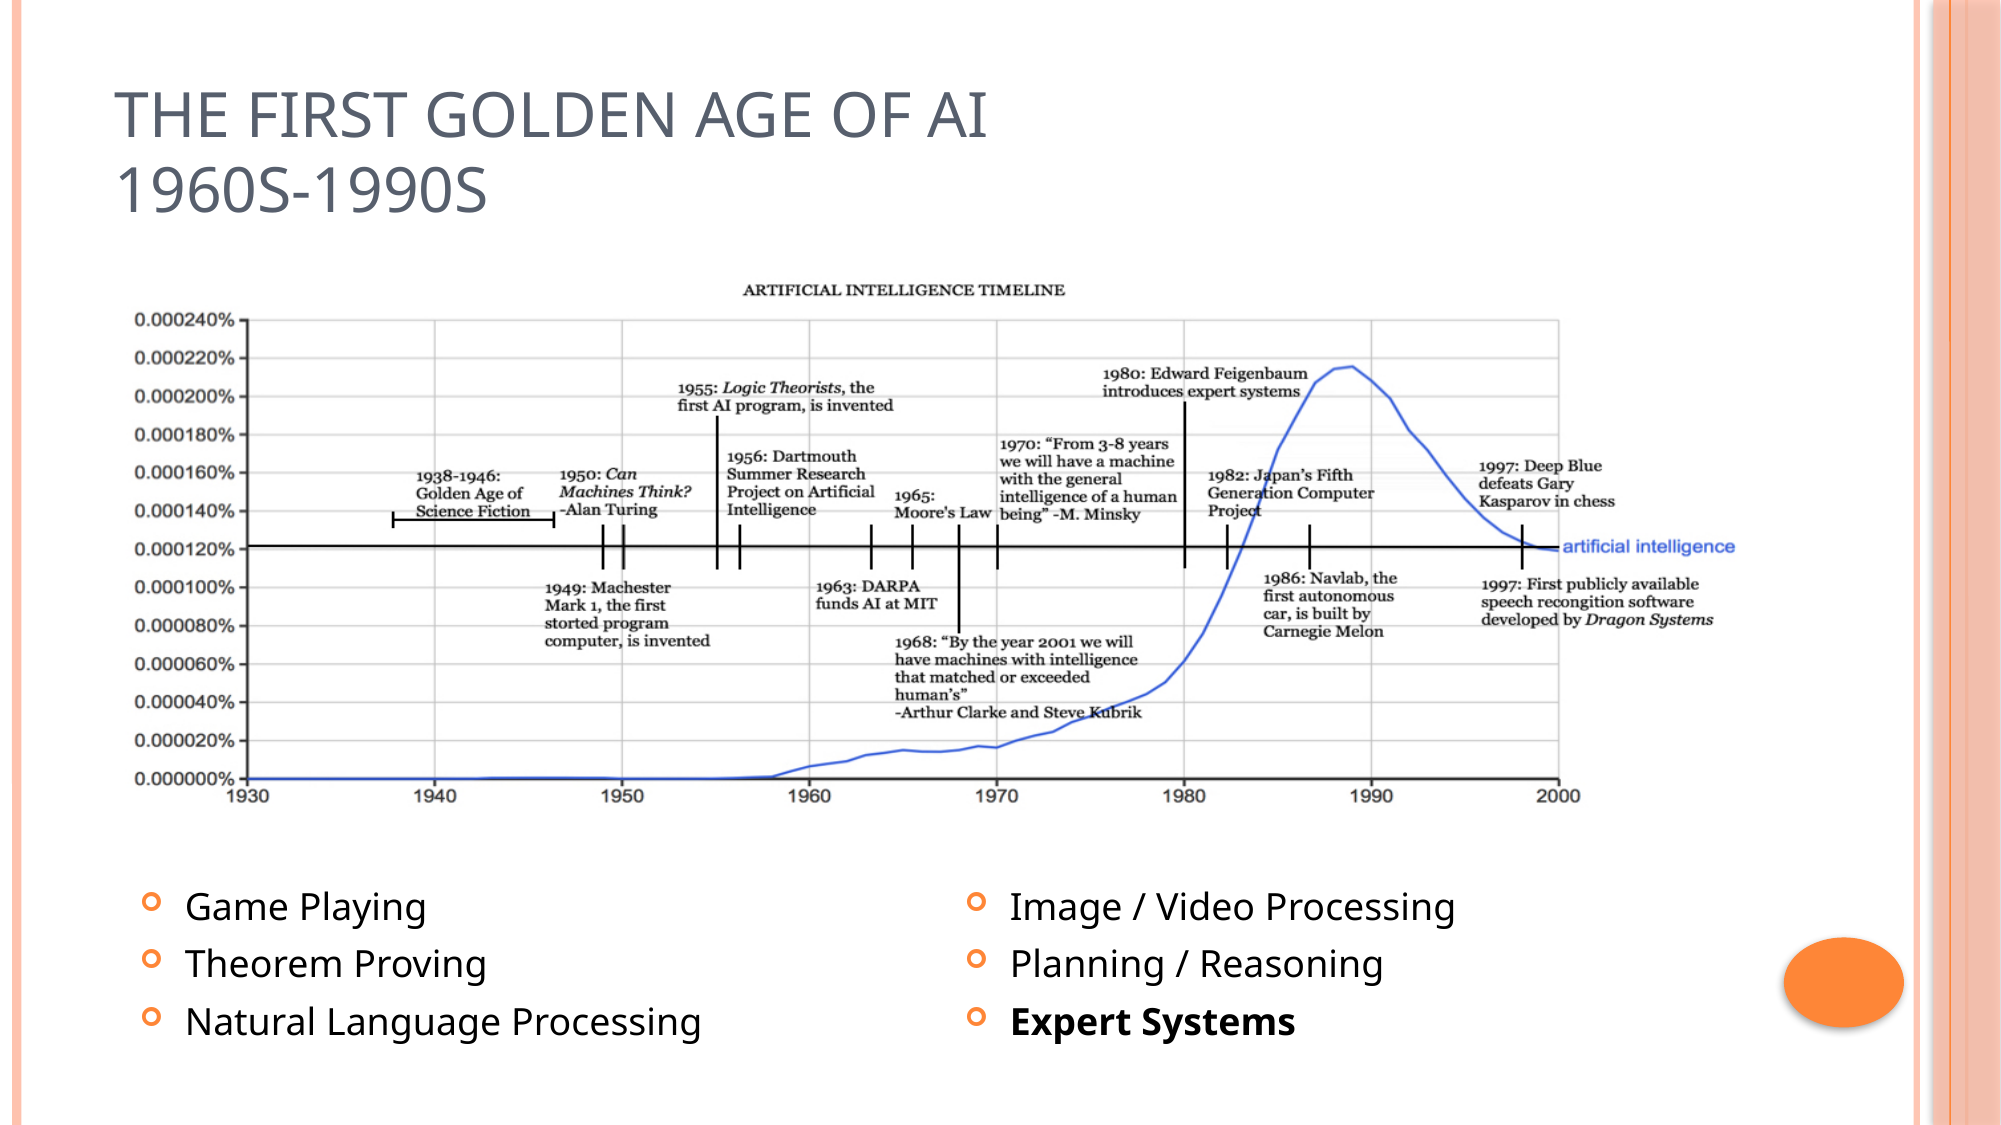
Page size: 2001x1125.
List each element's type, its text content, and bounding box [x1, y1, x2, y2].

title The first Golden Age of AI 1960s-1990s [99, 45, 1734, 233]
picture [124, 249, 1801, 863]
text_box Image / Video Processing Planning / Reasoning Expert Systems [949, 875, 1734, 1062]
list Game Playing Theorem Proving Natural Language Processing [125, 875, 949, 1062]
